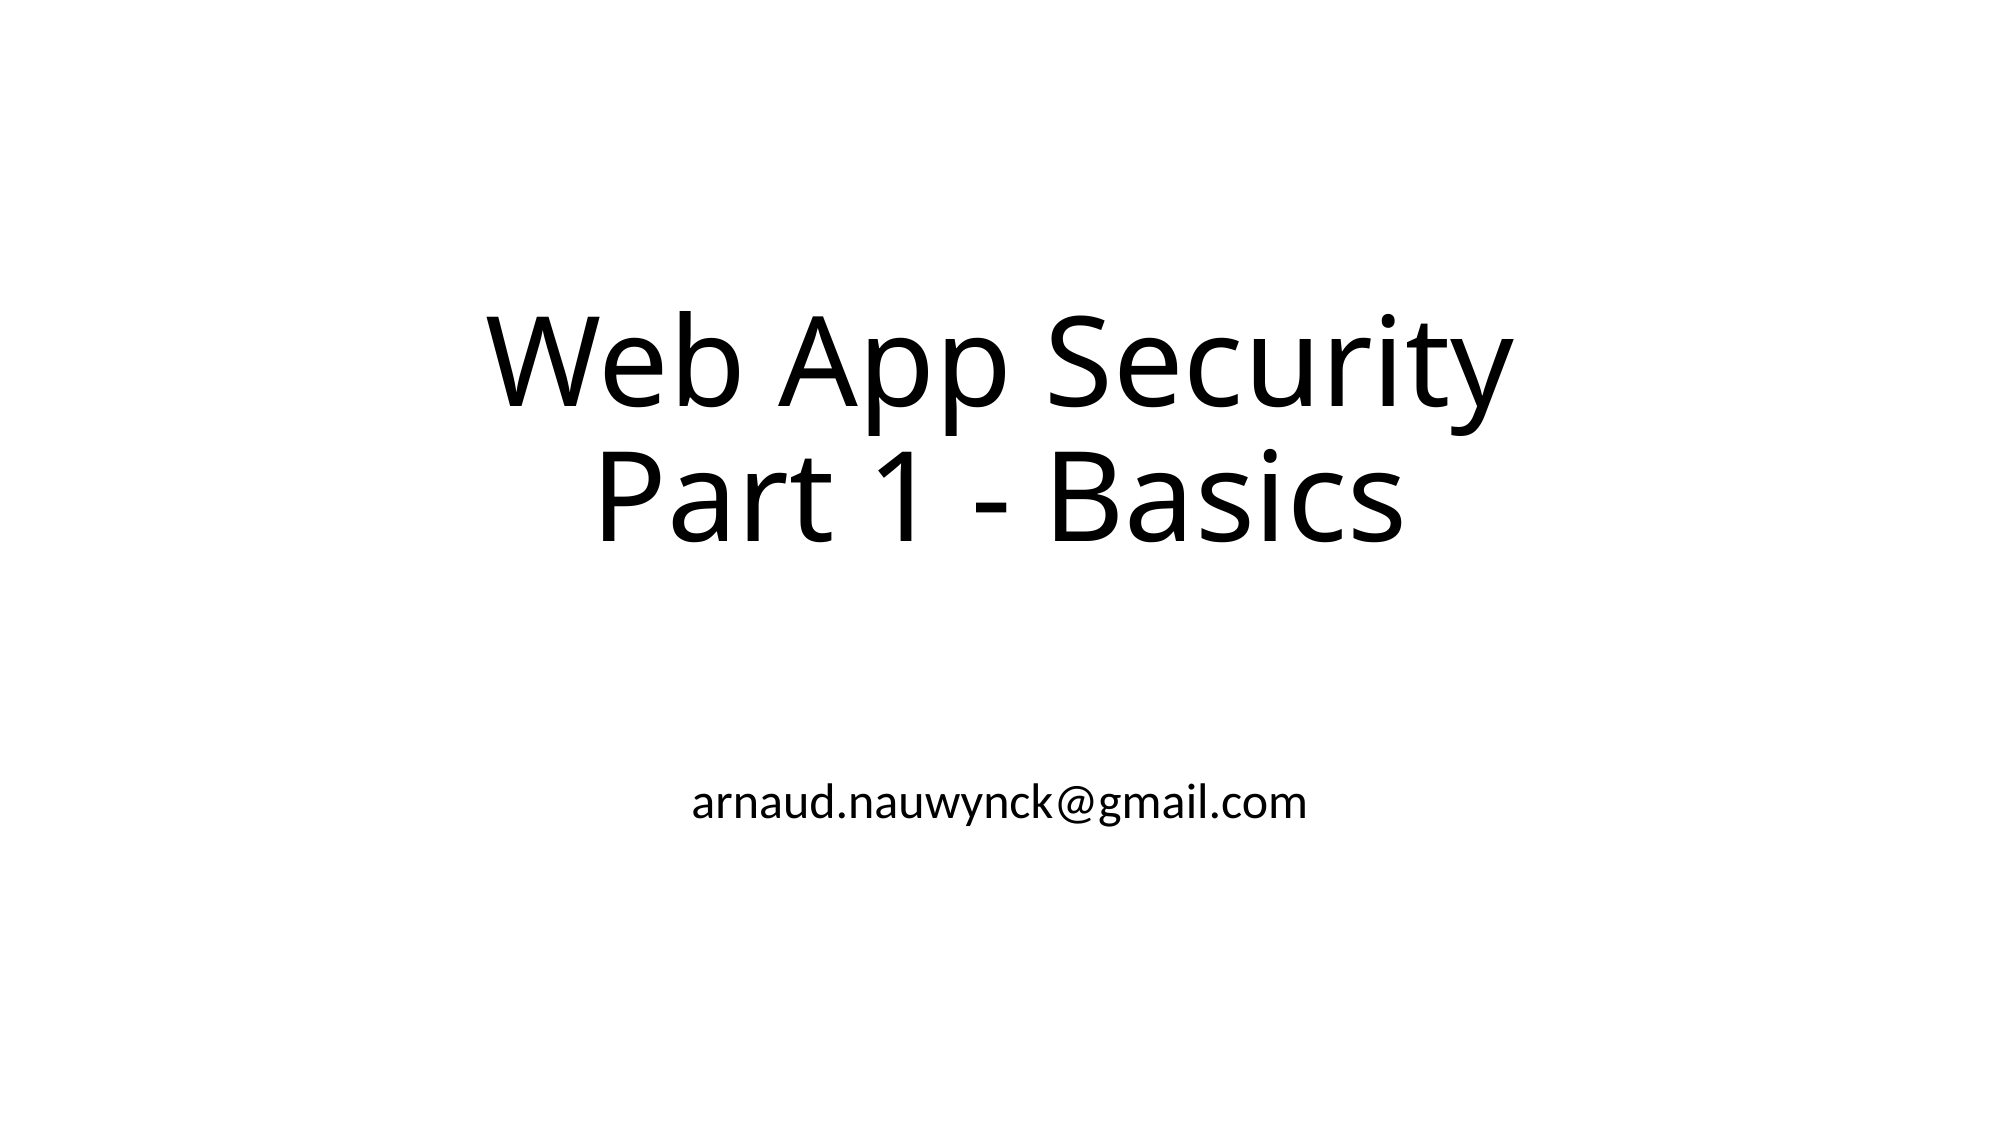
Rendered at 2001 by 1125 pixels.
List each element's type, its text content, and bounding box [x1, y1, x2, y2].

subtitle arnaud.nauwynck@gmail.com [249, 768, 1750, 863]
title Web App Security Part 1 - Basics [249, 184, 1750, 576]
